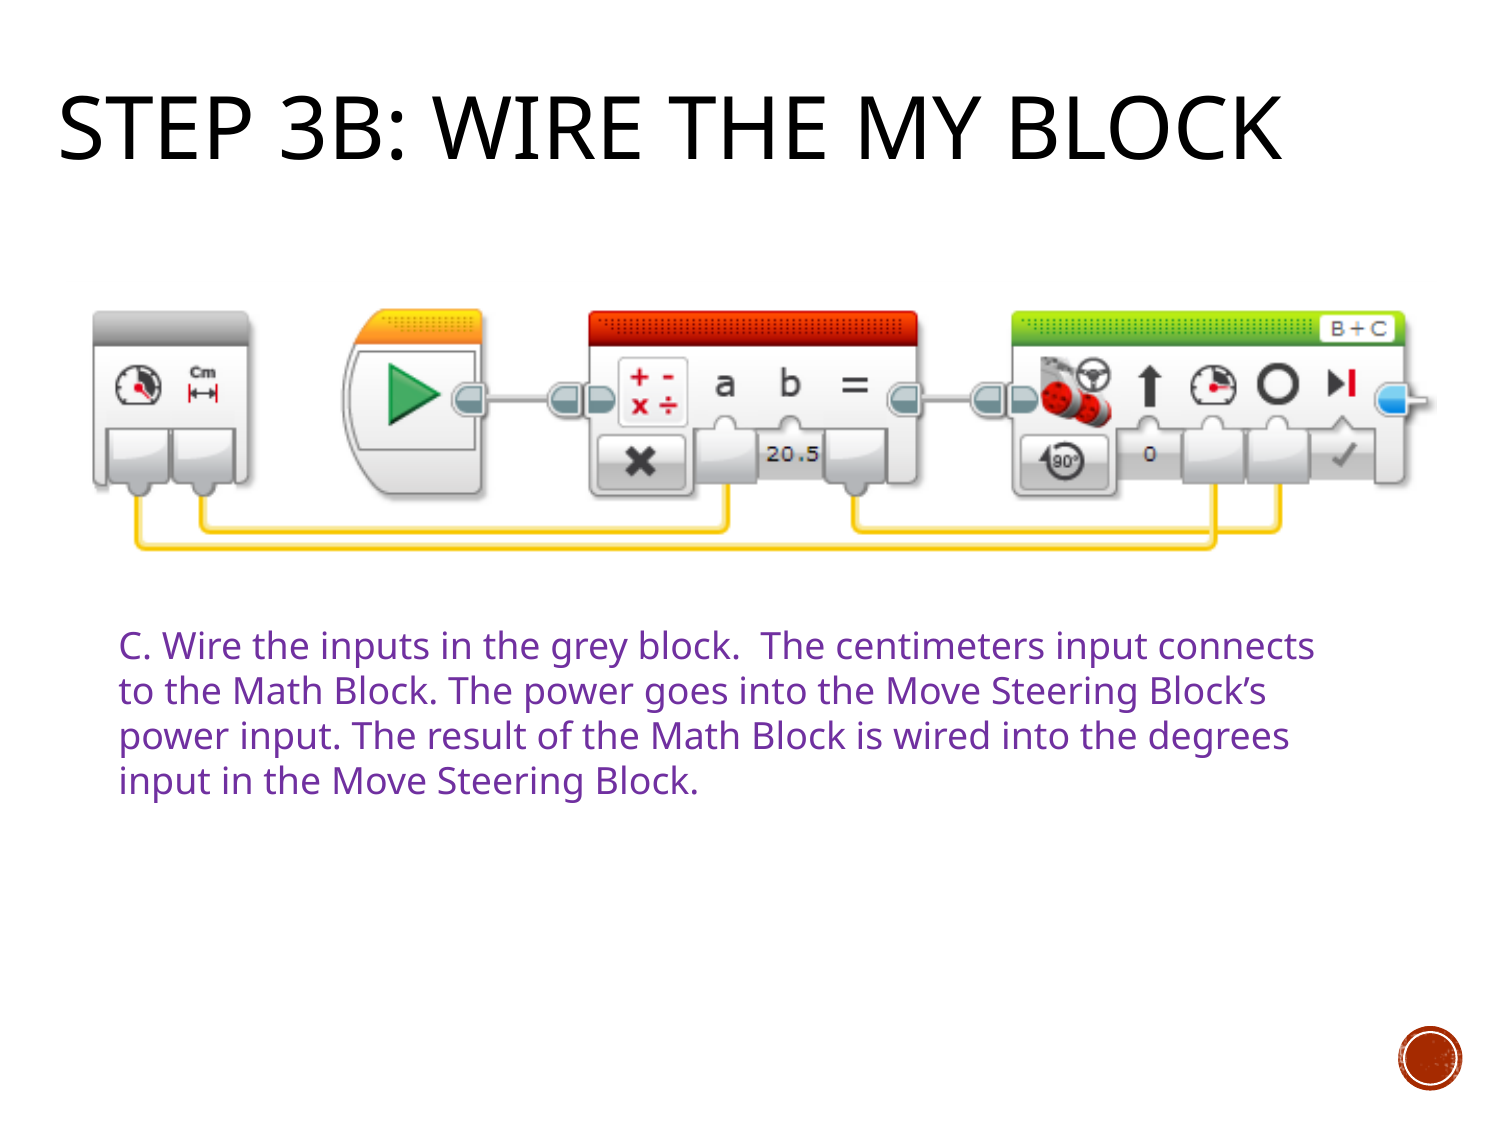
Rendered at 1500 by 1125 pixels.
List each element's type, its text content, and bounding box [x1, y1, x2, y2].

picture [70, 285, 1434, 582]
title Step 3B: Wire the My BLOCK [42, 48, 1443, 216]
text_box C. Wire the inputs in the grey block. The centimeters input connects to the Math Block. The power goes into the Move Steering Block’s power input. The result of the Math Block is wired into the degrees input in the Move Steering Block. [103, 614, 1361, 809]
